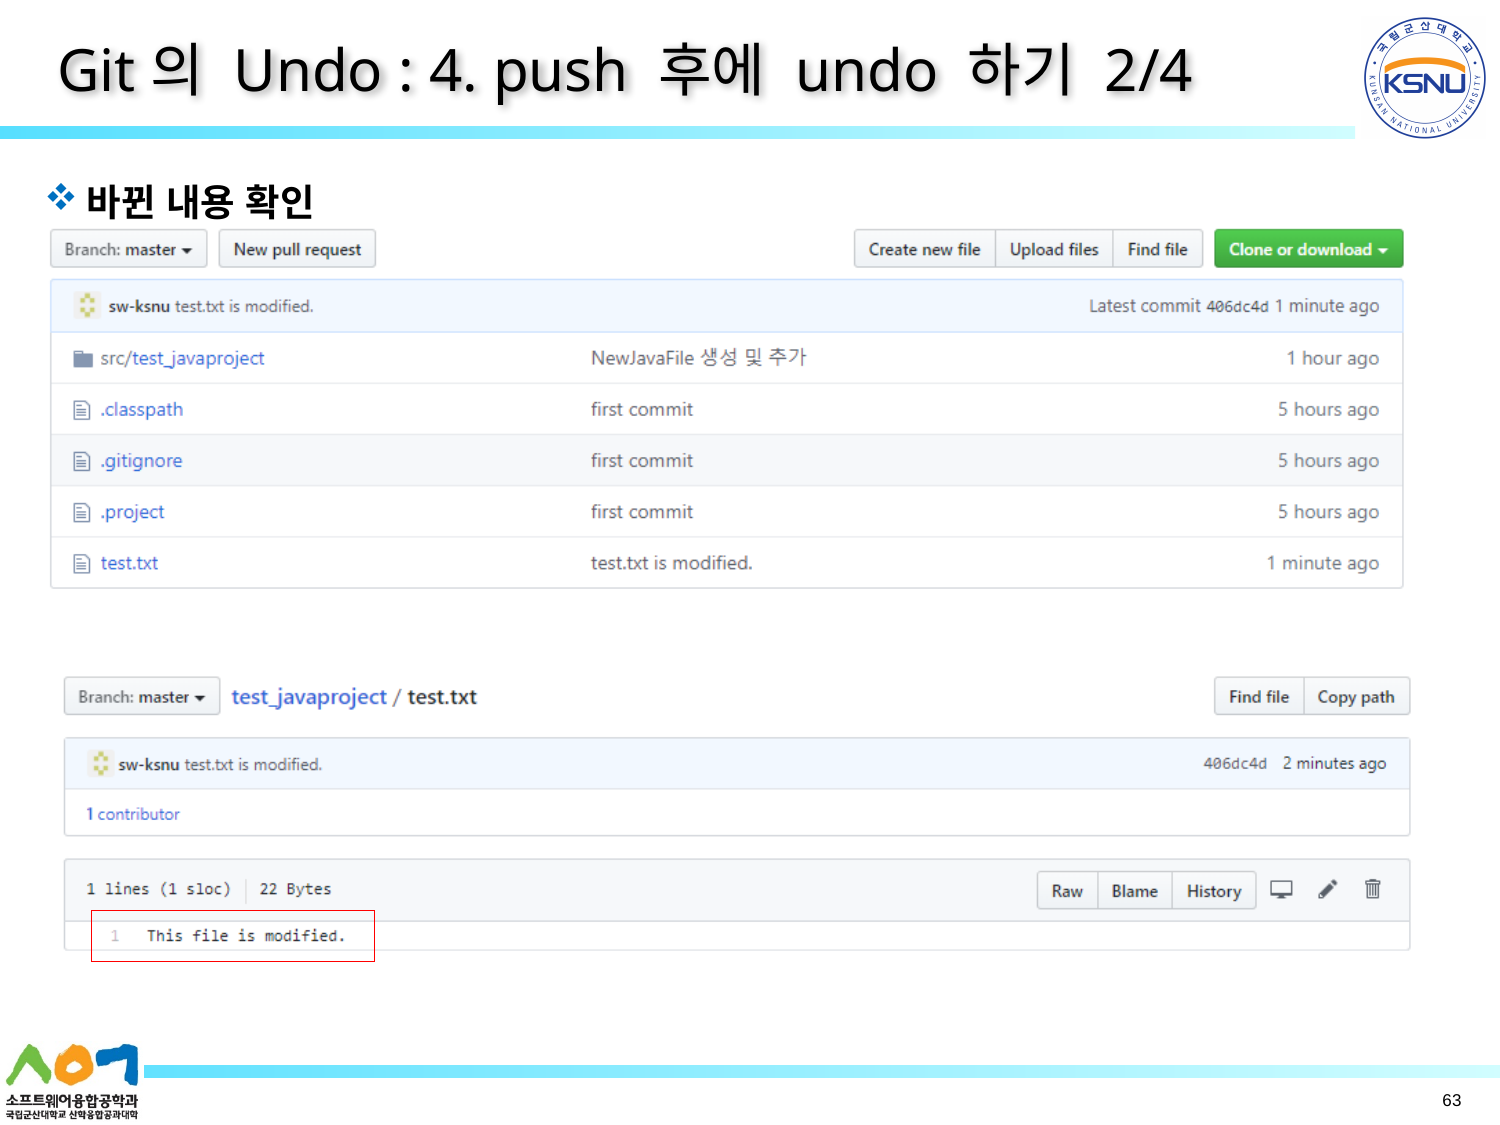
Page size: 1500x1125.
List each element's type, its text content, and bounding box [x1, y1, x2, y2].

slide_number 81 [1015, 1065, 1019, 1077]
picture [42, 225, 1419, 600]
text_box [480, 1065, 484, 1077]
slide_number 63 [1330, 1081, 1477, 1122]
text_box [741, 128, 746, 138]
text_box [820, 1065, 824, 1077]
title Git의 Undo : 4. push 후에 undo 하기 2/4 [42, 20, 1349, 116]
picture [0, 1041, 144, 1122]
text_box [250, 126, 254, 138]
list 바뀐 내용 확인 [29, 148, 1476, 1059]
picture [1361, 16, 1486, 139]
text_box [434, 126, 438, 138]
picture [42, 656, 1419, 962]
